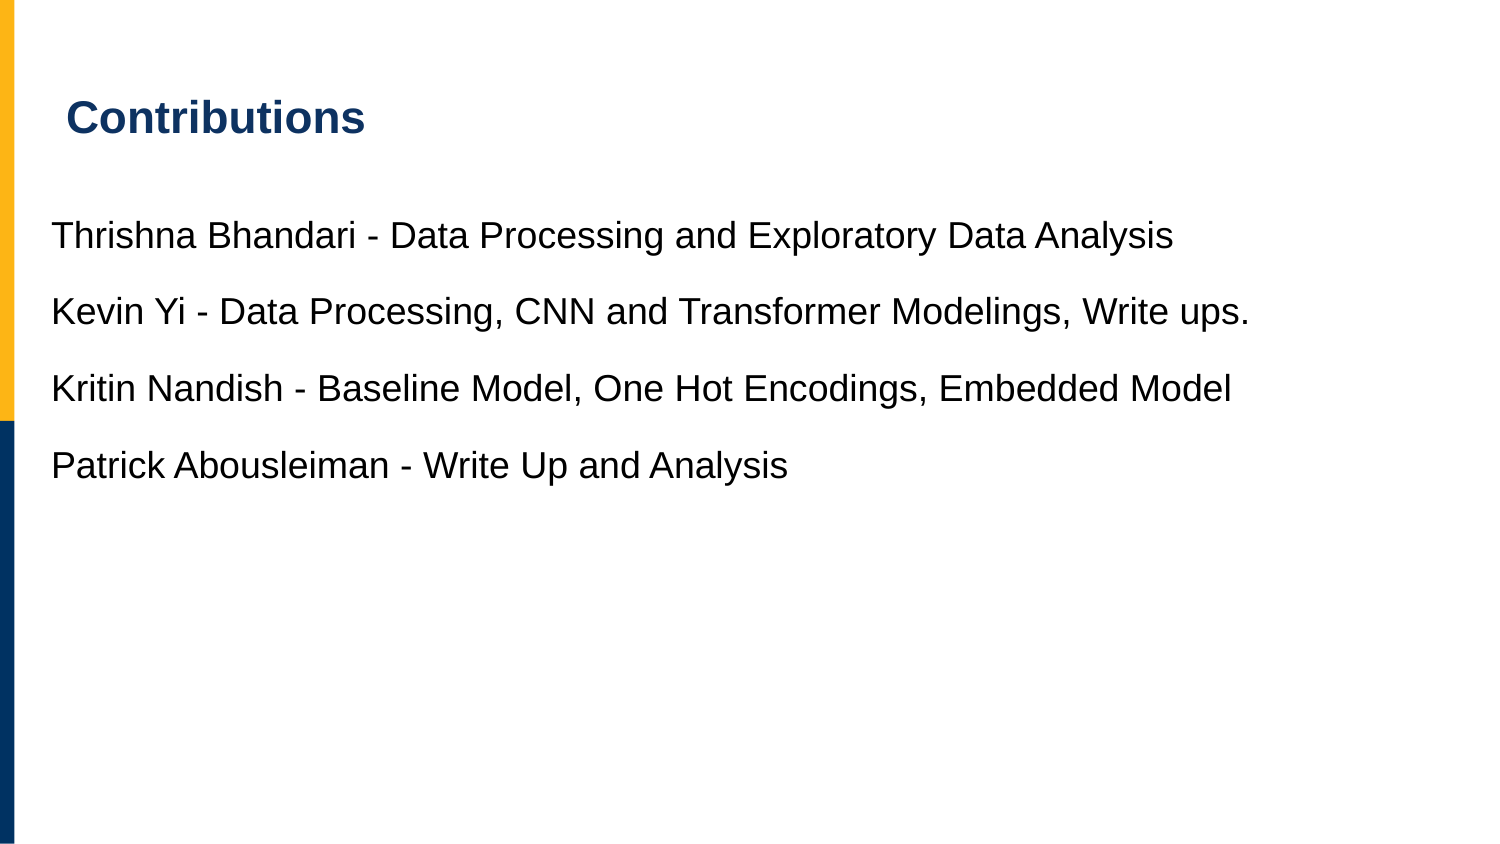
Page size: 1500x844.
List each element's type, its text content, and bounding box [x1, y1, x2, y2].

title Contributions [51, 72, 737, 167]
list Thrishna Bhandari - Data Processing and Exploratory Data Analysis Kevin Yi - Data Processing, CNN and Transformer Modelings, Write ups. Kritin Nandish - Baseline Model, One Hot Encodings, Embedded Model Patrick Abousleiman - Write Up and Analysis [36, 189, 1467, 750]
